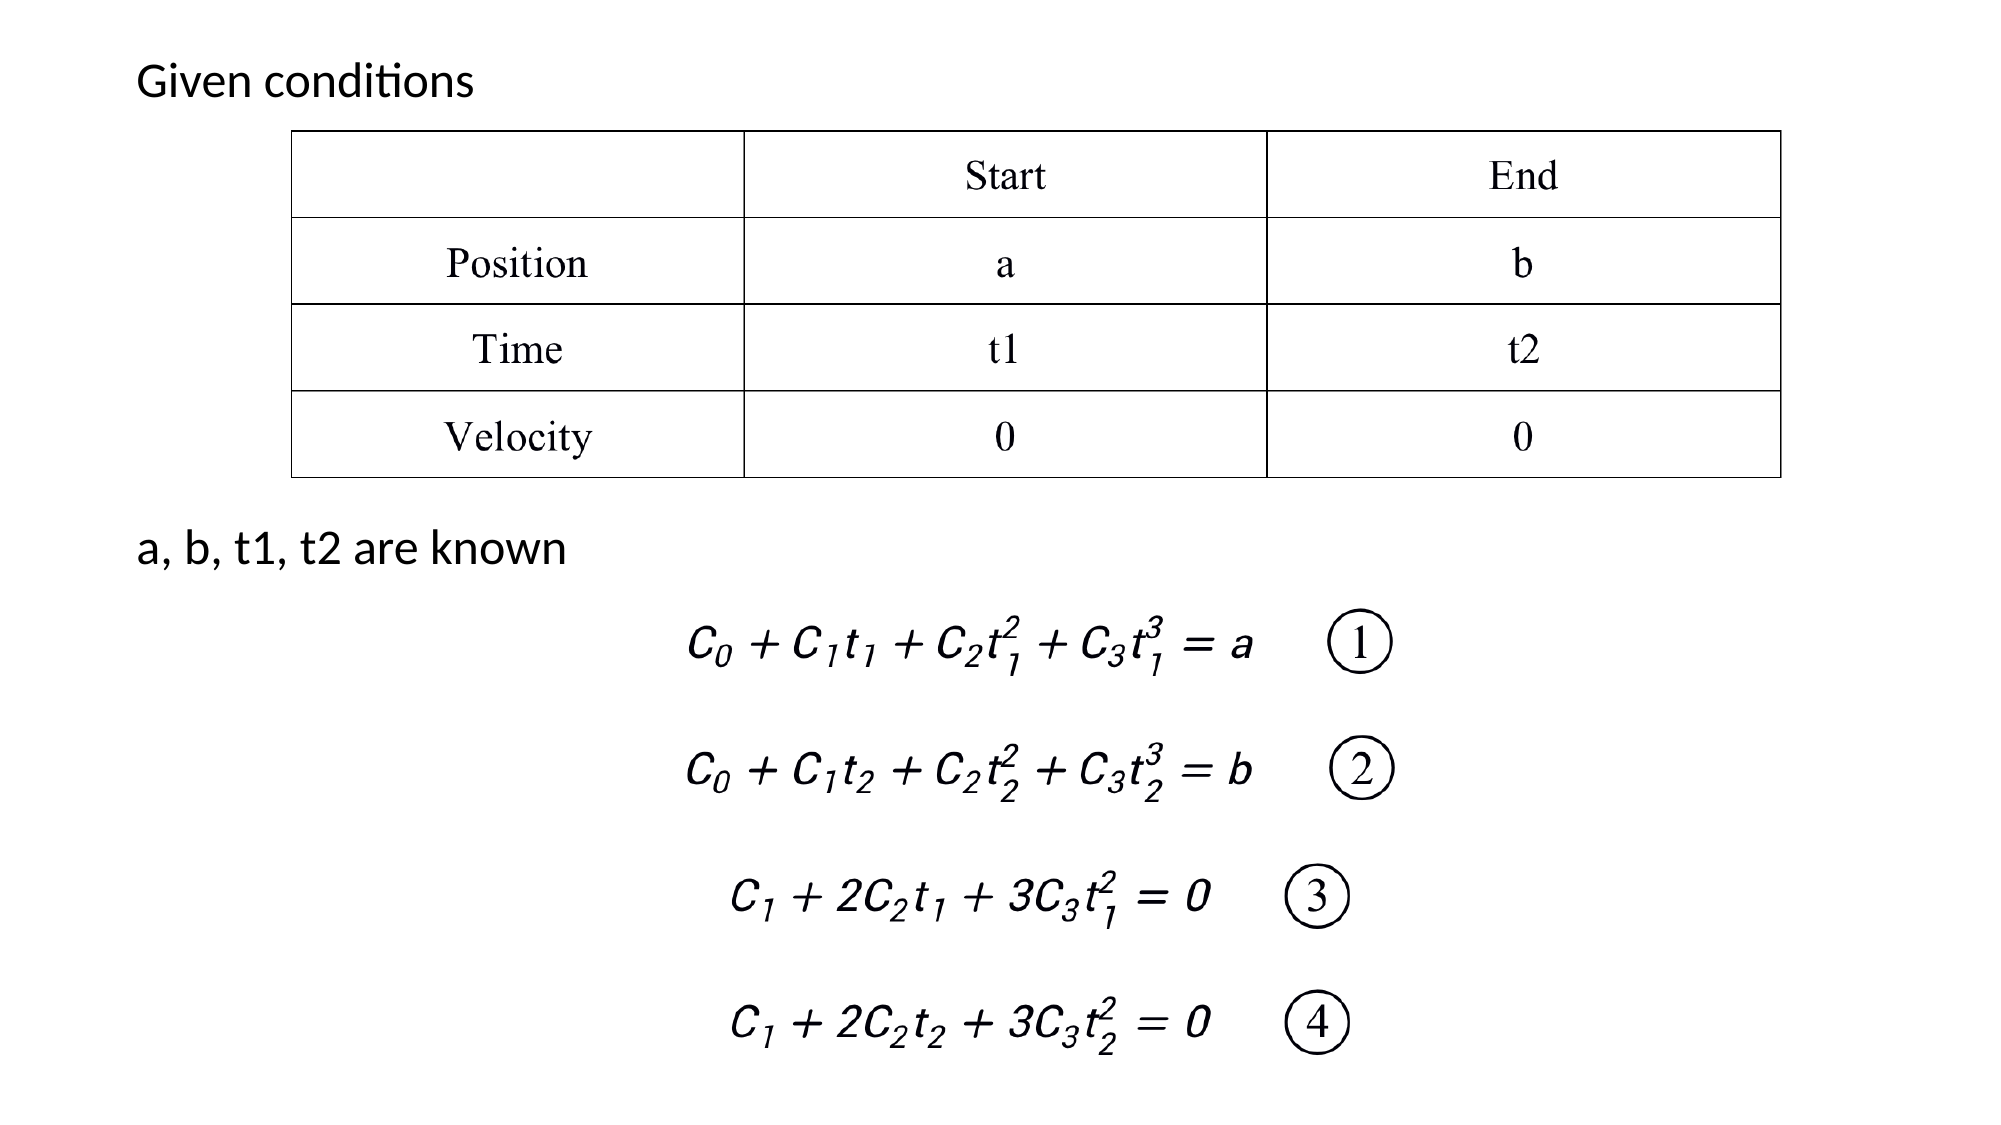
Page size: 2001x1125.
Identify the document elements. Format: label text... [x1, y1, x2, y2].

picture [647, 597, 1430, 1076]
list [268, 122, 1809, 493]
text_box Given conditions [121, 39, 943, 115]
text_box a, b, t1, t2 are known [121, 507, 699, 583]
